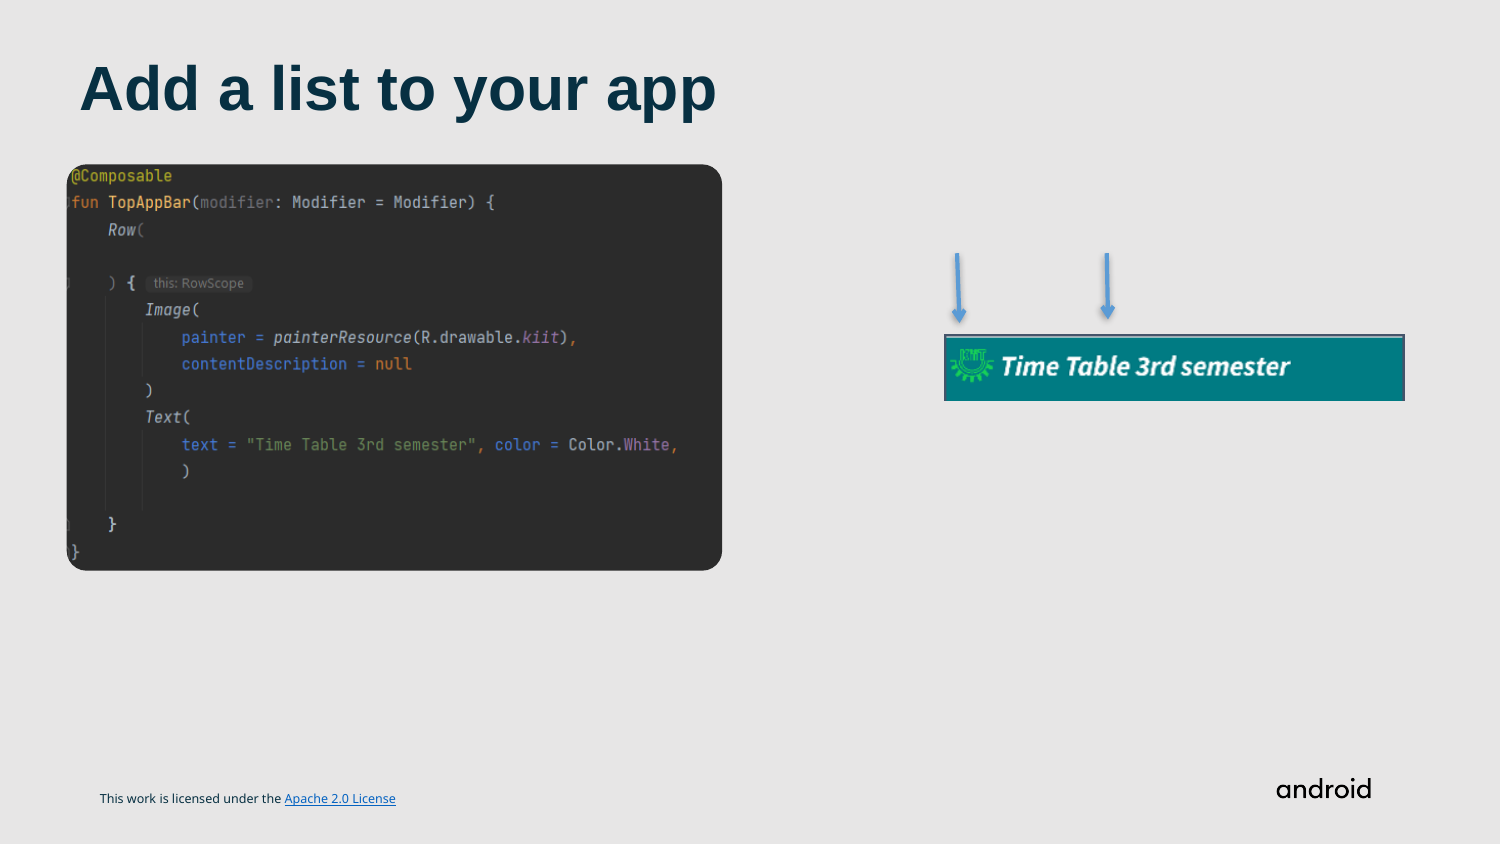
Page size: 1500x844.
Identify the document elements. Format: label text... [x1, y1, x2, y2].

title Add a list to your app [47, 32, 739, 113]
picture [66, 164, 723, 571]
picture [1272, 771, 1376, 804]
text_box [956, 252, 960, 324]
picture [944, 334, 1405, 401]
